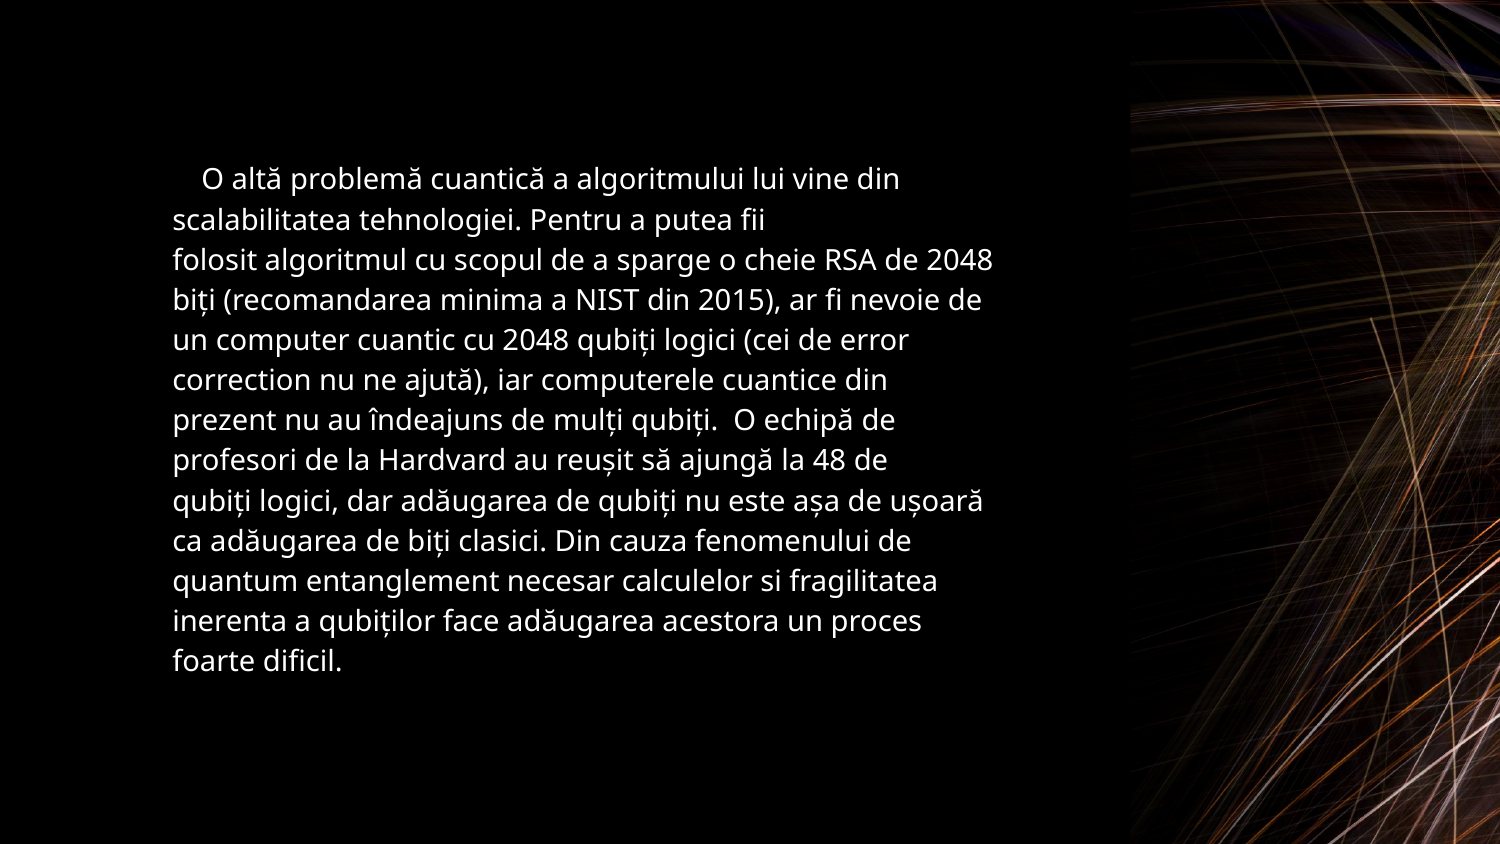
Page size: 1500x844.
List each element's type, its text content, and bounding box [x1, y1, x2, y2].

list O altă problemă cuantică a algoritmului lui vine din scalabilitatea tehnologiei. Pentru a putea fii folosit algoritmul cu scopul de a sparge o cheie RSA de 2048 biți (recomandarea minima a NIST din 2015), ar fi nevoie de un computer cuantic cu 2048 qubiți logici (cei de error correction nu ne ajută), iar computerele cuantice din prezent nu au îndeajuns de mulți qubiți. O echipă de profesori de la Hardvard au reușit să ajungă la 48 de qubiți logici, dar adăugarea de qubiți nu este așa de ușoară ca adăugarea de biți clasici. Din cauza fenomenului de quantum entanglement necesar calculelor si fragilitatea inerenta a qubiților face adăugarea acestora un proces foarte dificil. [157, 140, 1015, 705]
picture [823, 0, 1500, 844]
